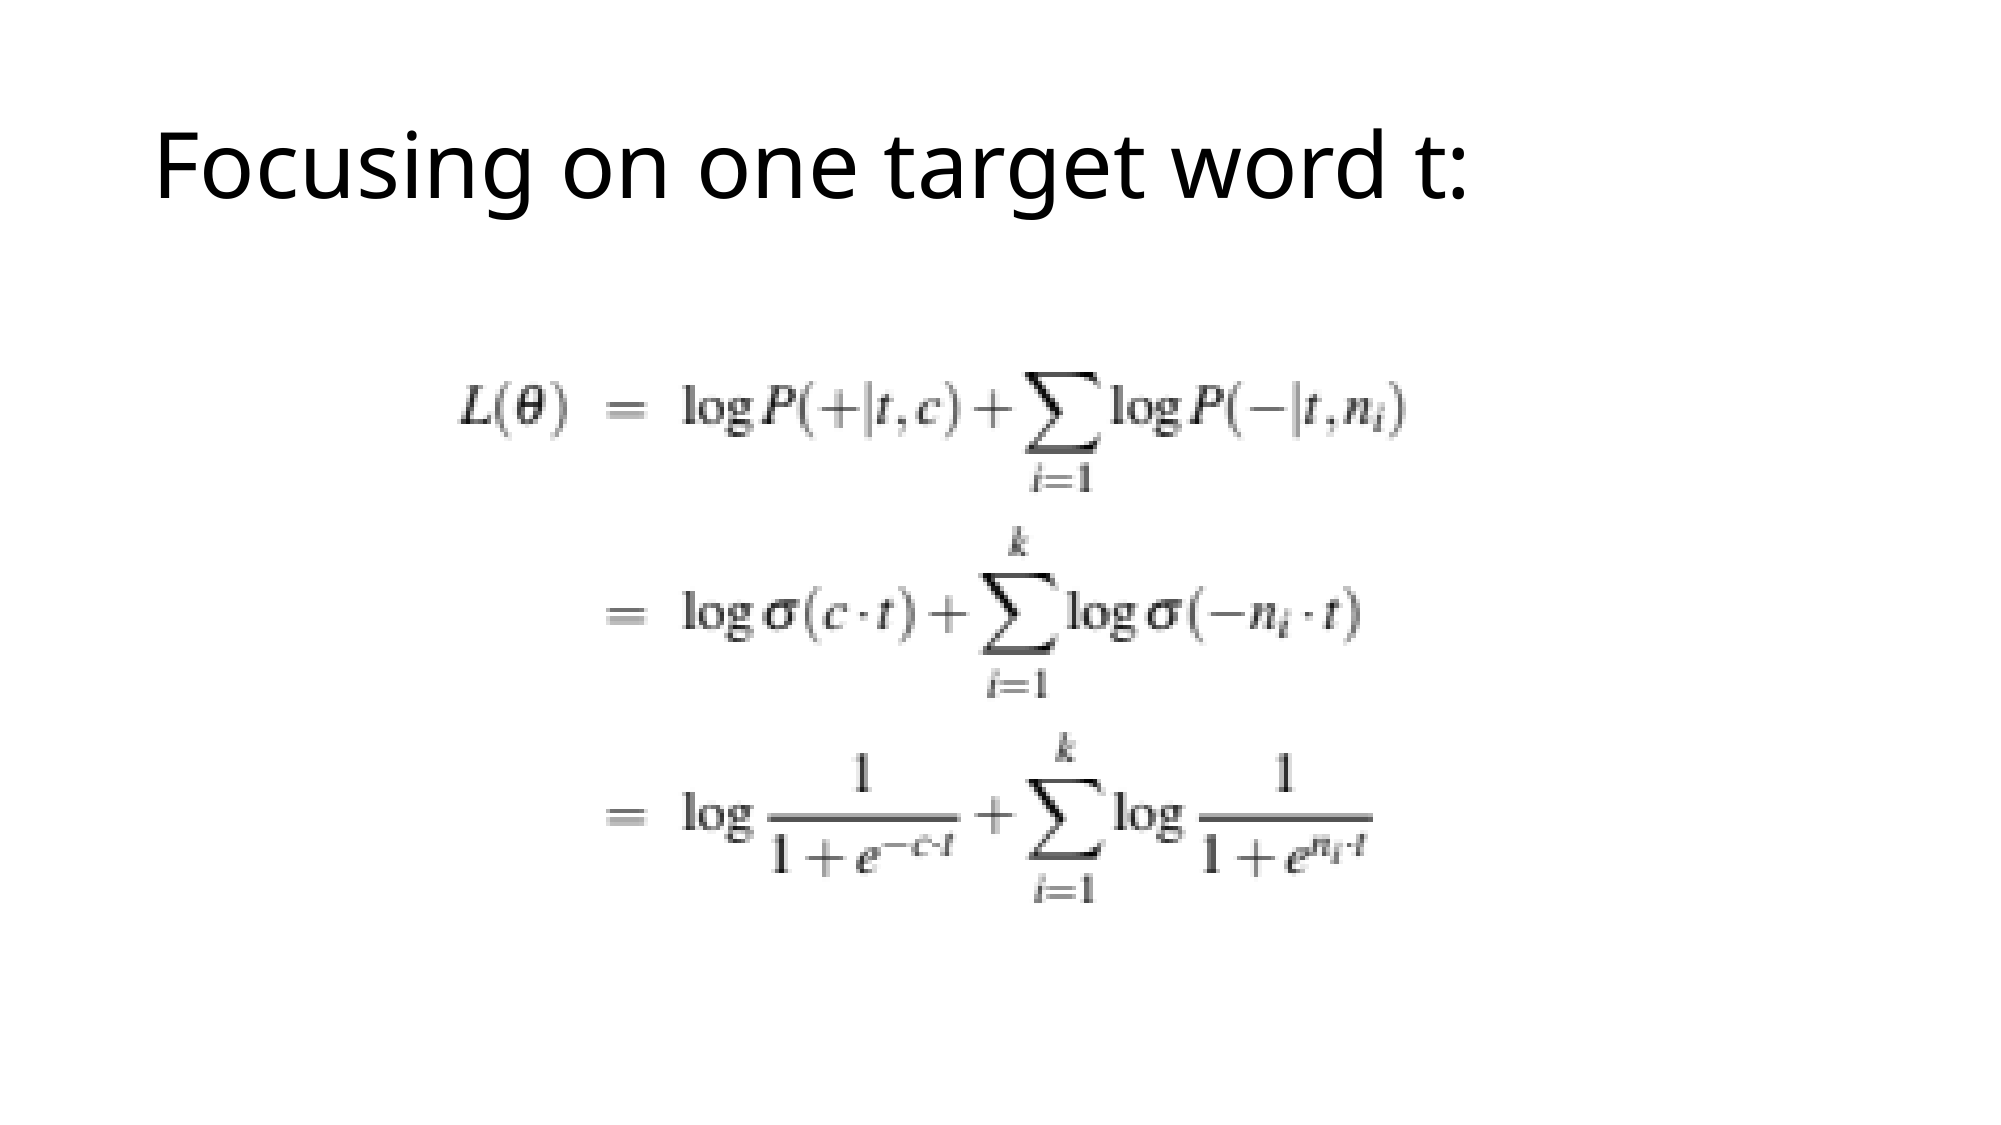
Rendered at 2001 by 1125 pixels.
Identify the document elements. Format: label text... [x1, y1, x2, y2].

title Focusing on one target word t: [137, 59, 1863, 278]
picture [445, 360, 1454, 904]
